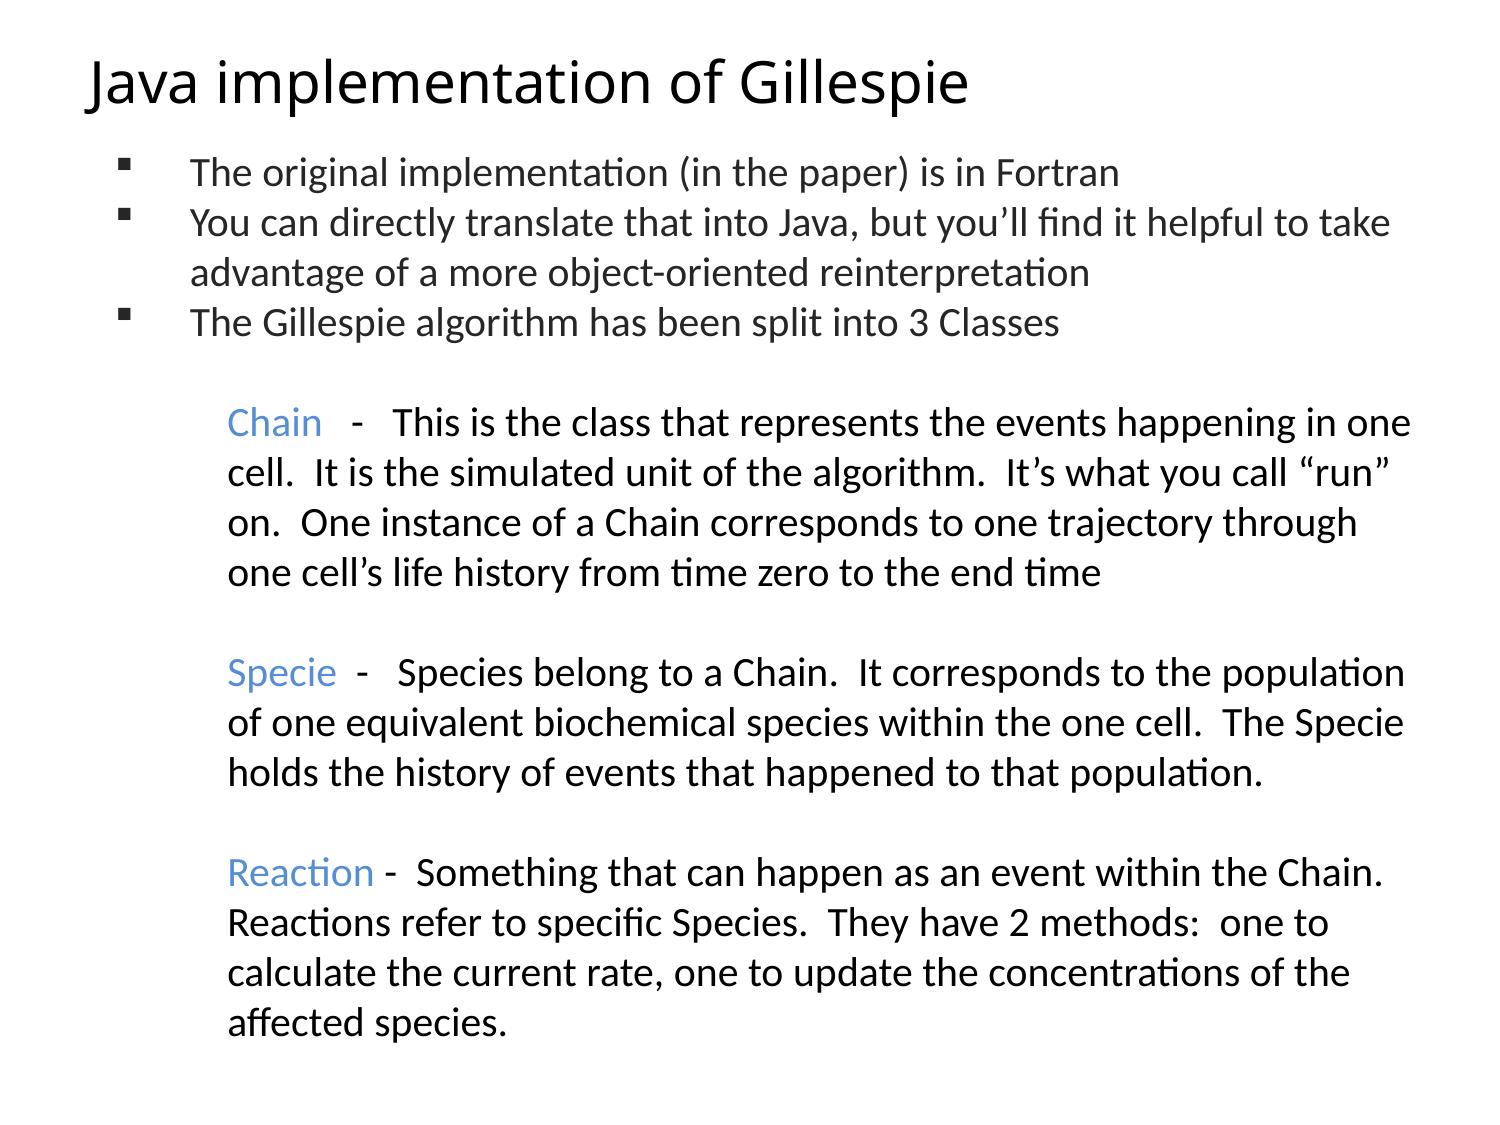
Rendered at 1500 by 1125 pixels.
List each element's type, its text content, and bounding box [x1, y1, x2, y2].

text_box Java implementation of Gillespie [74, 37, 1488, 123]
text_box The original implementation (in the paper) is in Fortran You can directly translate that into Java, but you’ll find it helpful to take advantage of a more object-oriented reinterpretation The Gillespie algorithm has been split into 3 Classes [99, 137, 1413, 353]
text_box Chain - This is the class that represents the events happening in one cell. It is the simulated unit of the algorithm. It’s what you call “run” on. One instance of a Chain corresponds to one trajectory through one cell’s life history from time zero to the end time Specie - Species belong to a Chain. It corresponds to the population of one equivalent biochemical species within the one cell. The Specie holds the history of events that happened to that population. Reaction - Something that can happen as an event within the Chain. Reactions refer to specific Species. They have 2 methods: one to calculate the current rate, one to update the concentrations of the affected species. [212, 387, 1438, 1053]
